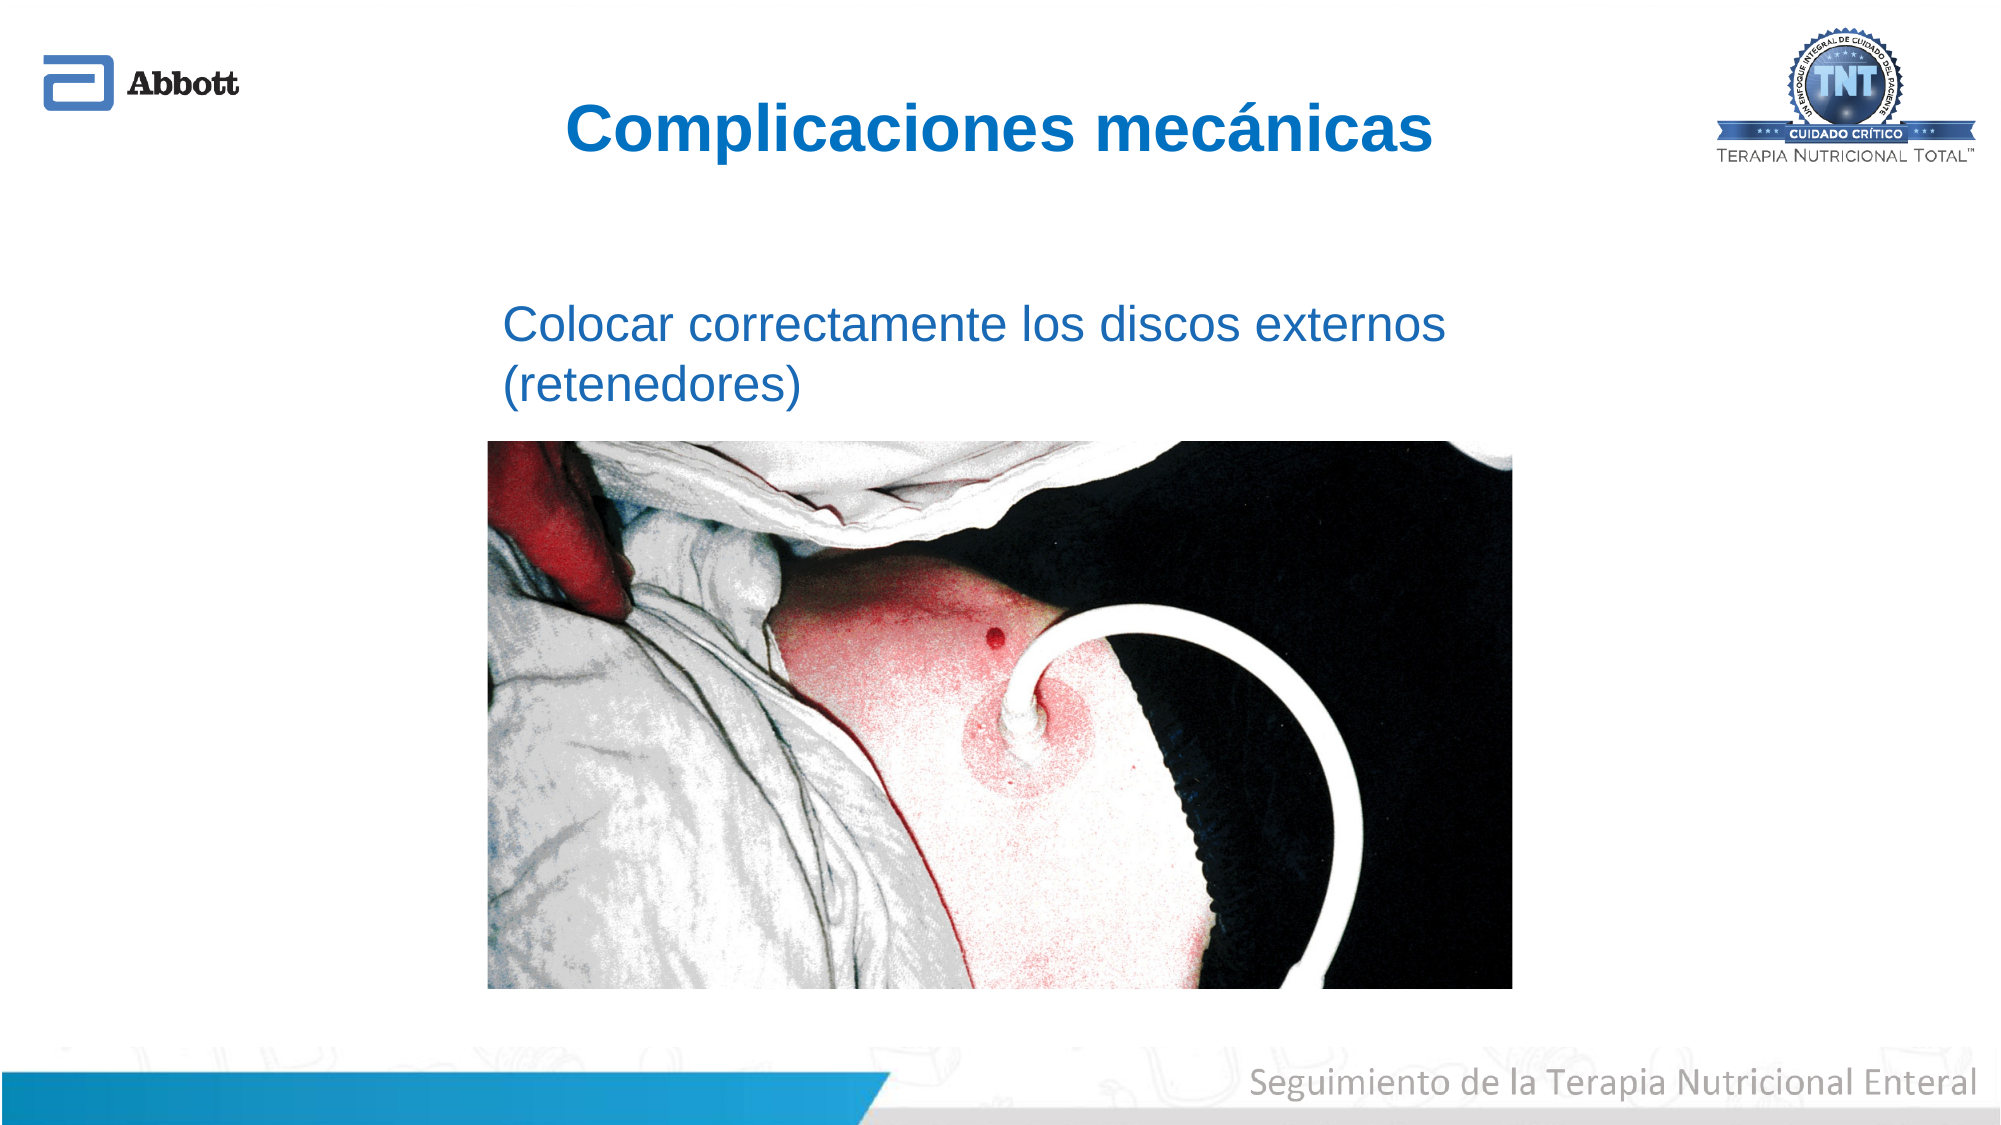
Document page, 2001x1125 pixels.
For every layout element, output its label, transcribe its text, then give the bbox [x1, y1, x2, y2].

picture [0, 0, 2001, 1125]
text_box [407, 255, 1616, 418]
text_box Colocar correctamente los discos externos (retenedores) [487, 283, 1488, 419]
title Complicaciones mecánicas [353, 5, 1648, 255]
